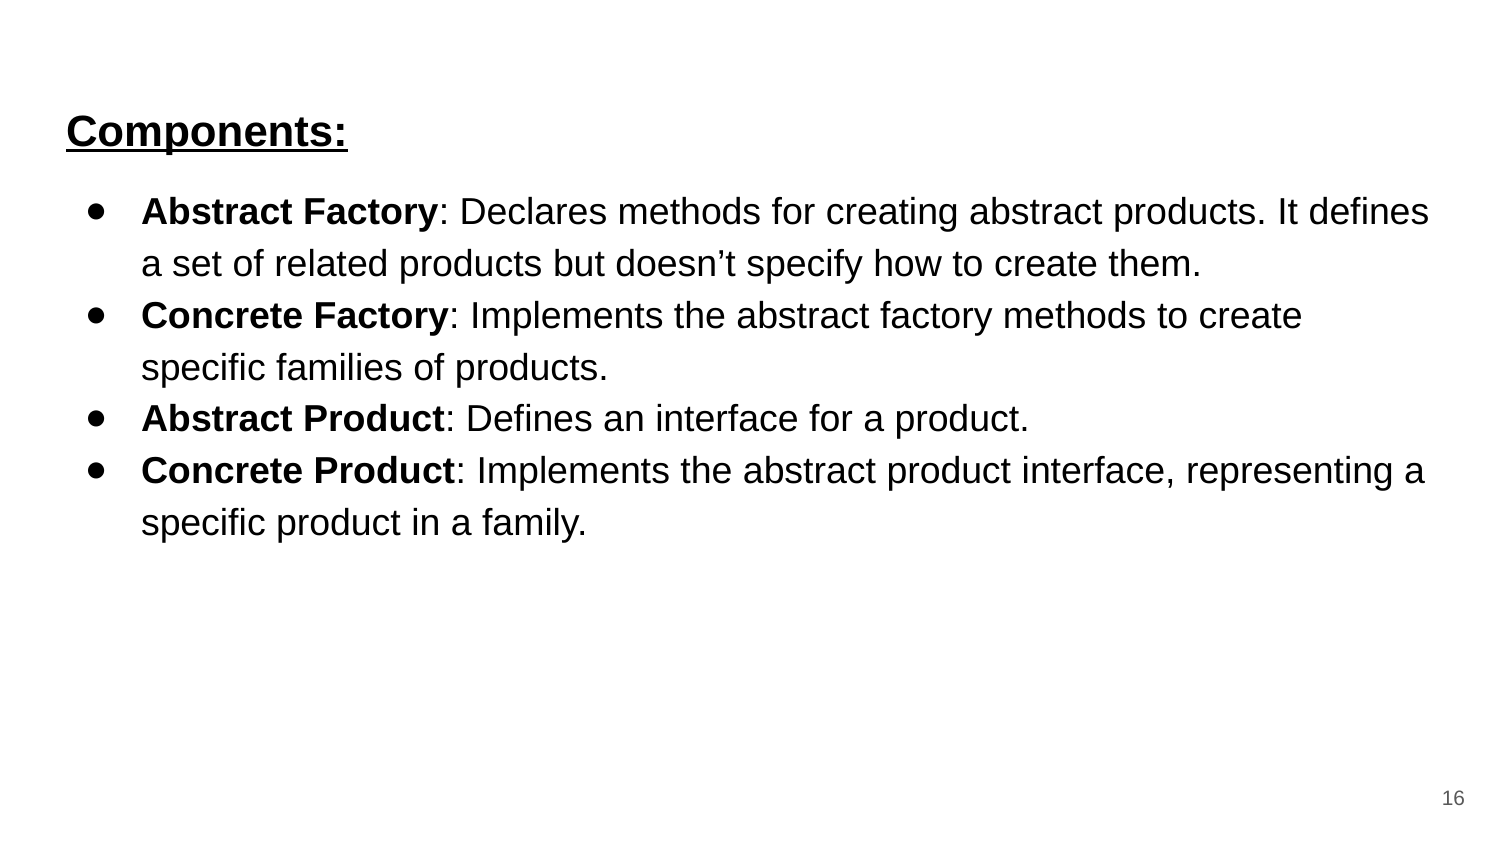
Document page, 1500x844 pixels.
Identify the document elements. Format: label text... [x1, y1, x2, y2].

list Components: Abstract Factory: Declares methods for creating abstract products. It defines a set of related products but doesn’t specify how to create them. Concrete Factory: Implements the abstract factory methods to create specific families of products. Abstract Product: Defines an interface for a product. Concrete Product: Implements the abstract product interface, representing a specific product in a family. [51, 80, 1449, 750]
slide_number ‹#› [1389, 764, 1480, 830]
